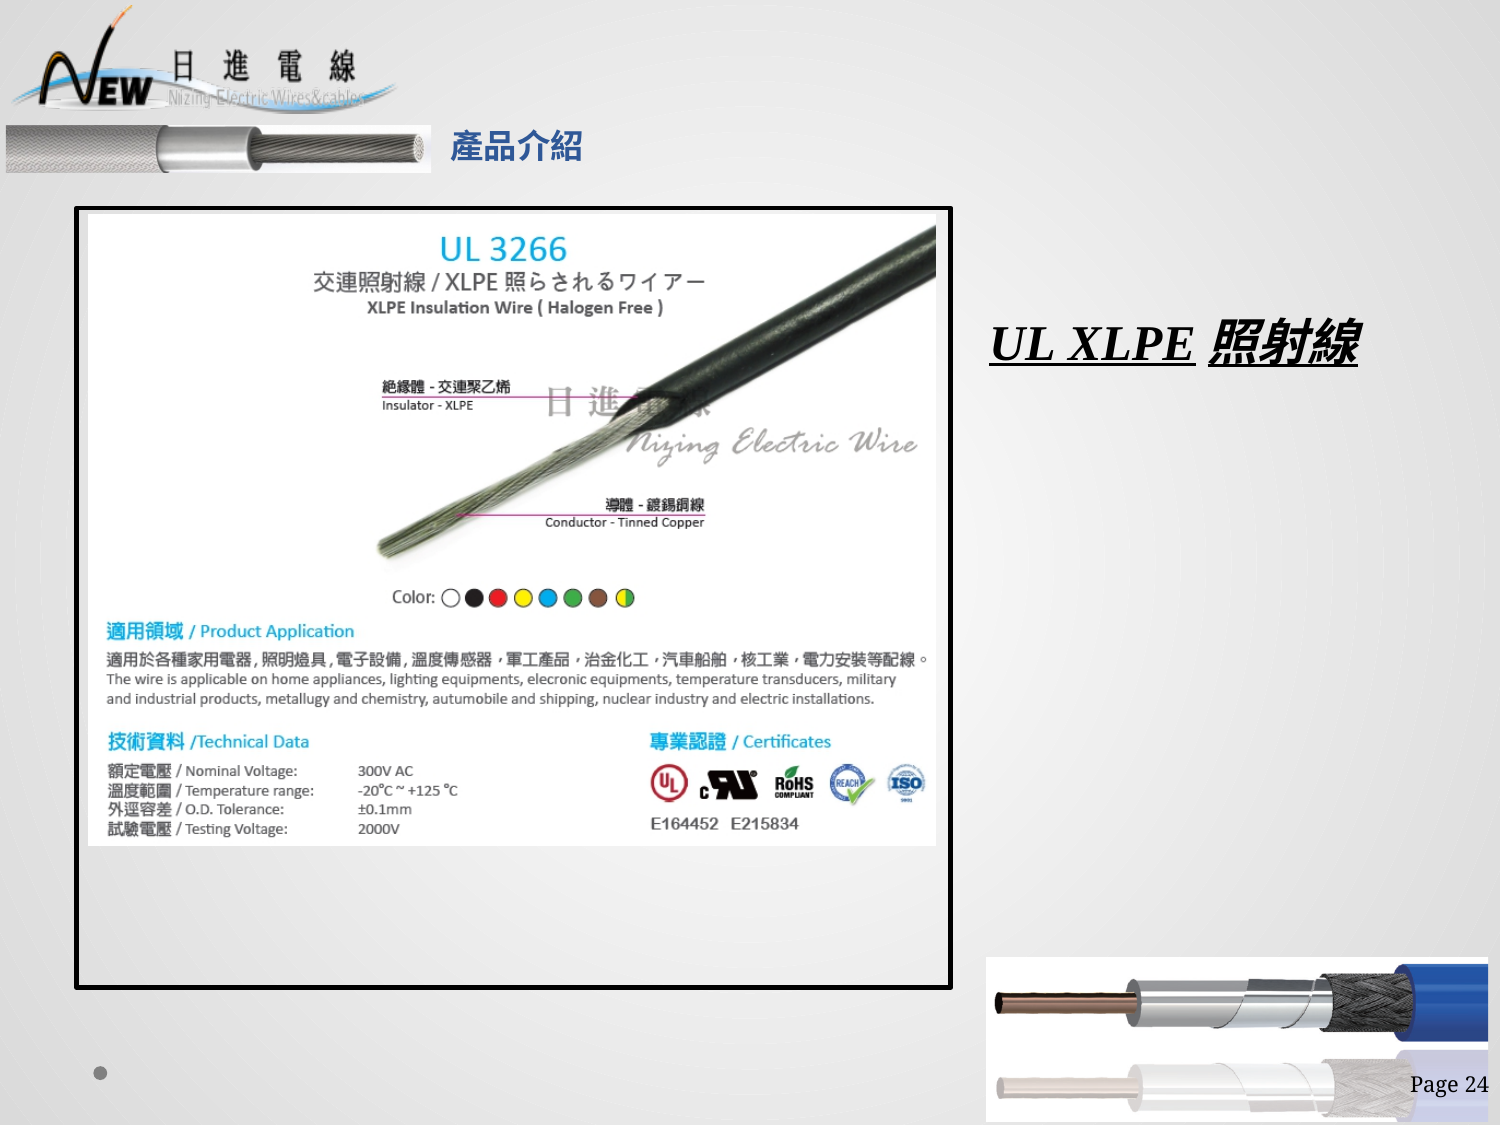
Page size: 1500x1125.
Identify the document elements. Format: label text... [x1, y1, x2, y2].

text_box Page 24 [1493, 1062, 1500, 1104]
picture [985, 957, 1489, 1123]
title 產品介紹 [391, 101, 644, 173]
text_box [74, 206, 953, 990]
picture [5, 0, 936, 847]
text_box UL XLPE照射線 [974, 302, 1388, 378]
